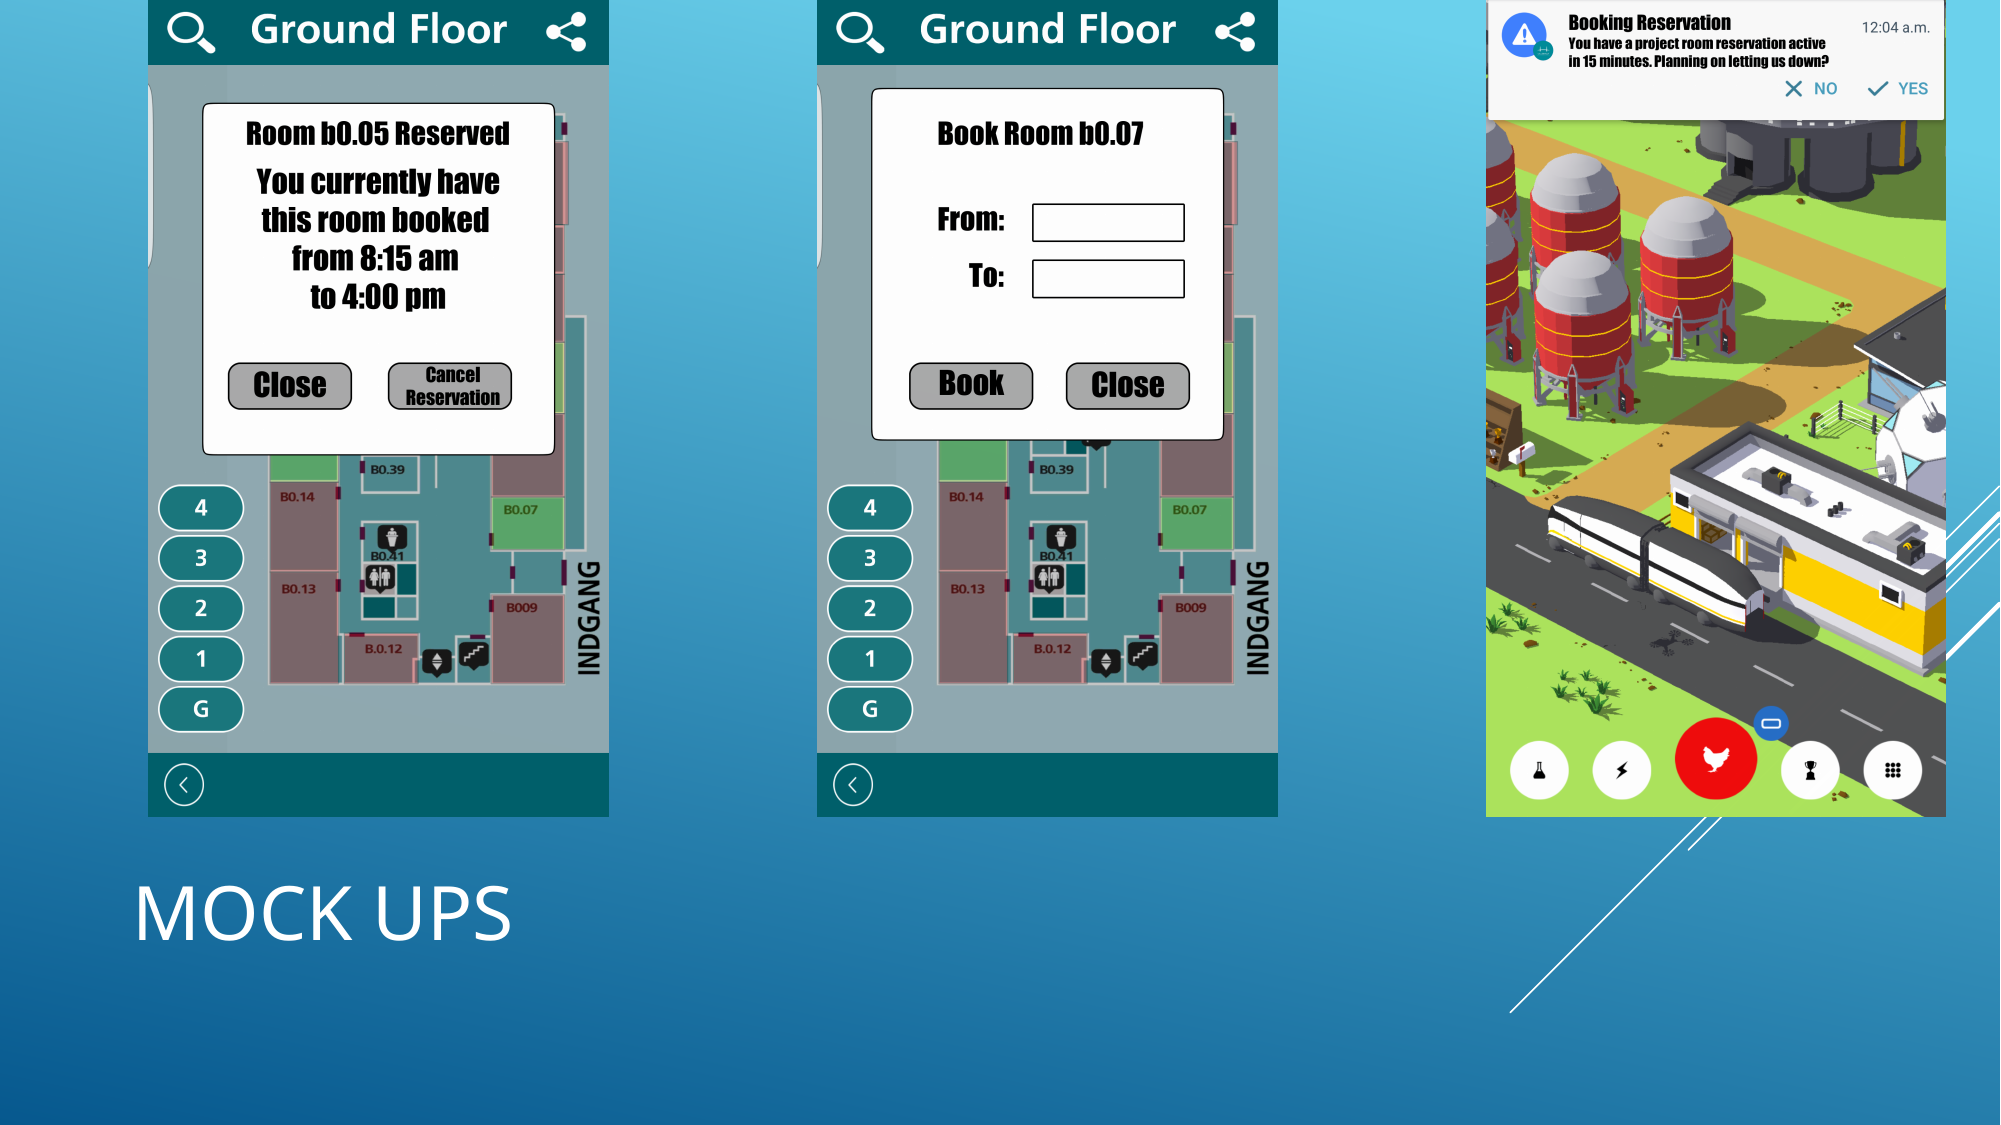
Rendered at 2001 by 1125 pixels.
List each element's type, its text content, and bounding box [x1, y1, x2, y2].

picture [148, 0, 609, 818]
title Mock Ups [117, 787, 1518, 1035]
picture [817, 0, 1278, 818]
picture [1485, 0, 1946, 818]
